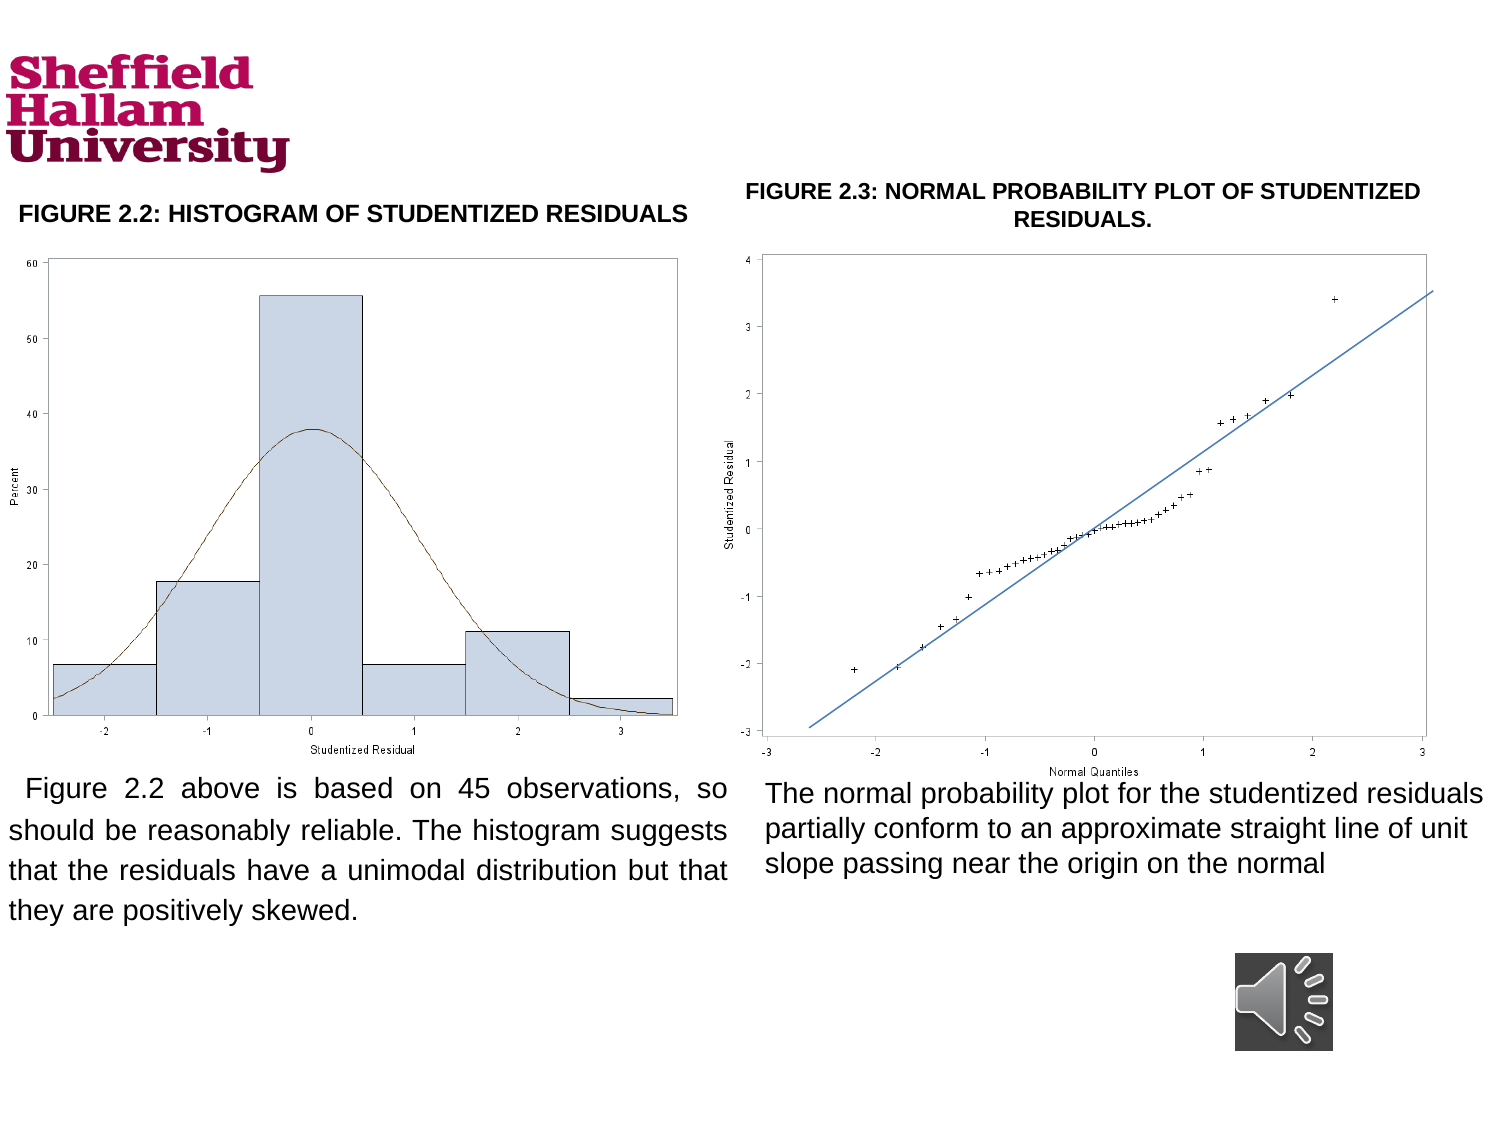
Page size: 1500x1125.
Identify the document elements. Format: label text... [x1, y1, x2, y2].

picture [1234, 952, 1335, 1053]
title FIGURE 2.2: HISTOGRAM OF STUDENTIZED RESIDUALS [0, 176, 715, 248]
picture [6, 54, 290, 173]
text_box FIGURE 2.3: NORMAL PROBABILITY PLOT OF STUDENTIZED RESIDUALS. [683, 168, 1483, 240]
text_box The normal probability plot for the studentized residuals partially conform to an approximate straight line of unit slope passing near the origin on the normal [749, 767, 1500, 887]
text_box Figure 2.2 above is based on 45 observations, so should be reasonably reliable. The histogram suggests that the residuals have a unimodal distribution but that they are positively skewed. [0, 746, 744, 934]
picture [714, 251, 1434, 790]
picture [0, 255, 684, 767]
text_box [808, 290, 1434, 729]
